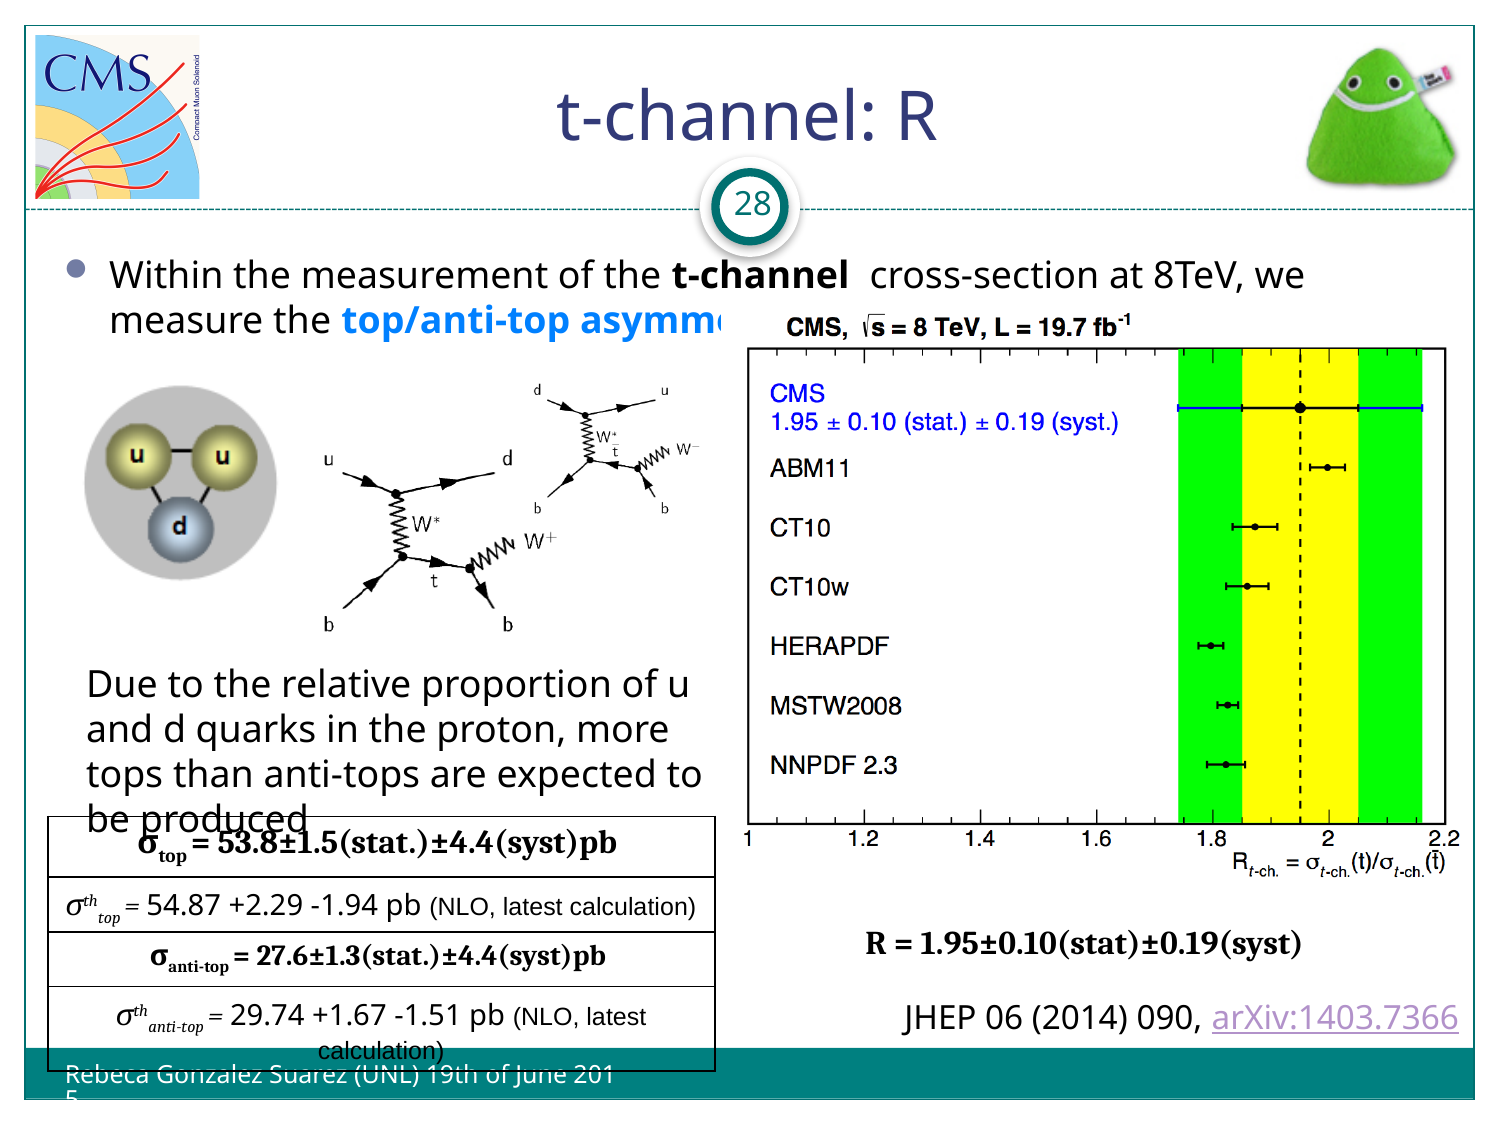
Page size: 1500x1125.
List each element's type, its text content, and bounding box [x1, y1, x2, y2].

table_cell σthanti-top = 29.74 +1.67 -1.51 pb (NLO, latest calculation) [49, 987, 714, 1070]
table_cell σthtop = 54.87 +2.29 -1.94 pb (NLO, latest calculation) [49, 878, 714, 931]
table_header σtop = 53.8±1.5(stat.)±4.4(syst)pb [49, 817, 713, 876]
text_box JHEP 06 (2014) 090, arXiv:1403.7366 [828, 988, 1474, 1049]
picture [70, 374, 705, 635]
list Within the measurement of the t-channel cross-section at 8TeV, we measure the top/anti-top asymmetry, R [49, 243, 1445, 721]
table_cell σanti-top = 27.6±1.3(stat.)±4.4(syst)pb [49, 933, 714, 986]
footer Rebeca Gonzalez Suarez (UNL) 19th of June 2015 [50, 1072, 638, 1112]
picture [1295, 42, 1467, 196]
title t-channel: R [199, 37, 1296, 162]
picture [720, 306, 1472, 886]
table_header R = 1.95±0.10(stat)±0.19(syst) [716, 892, 1455, 1071]
picture [35, 35, 200, 199]
text_box Due to the relative proportion of u and d quarks in the proton, more tops than anti-tops are expected to be produced [71, 652, 713, 816]
slide_number 28 [715, 168, 791, 241]
